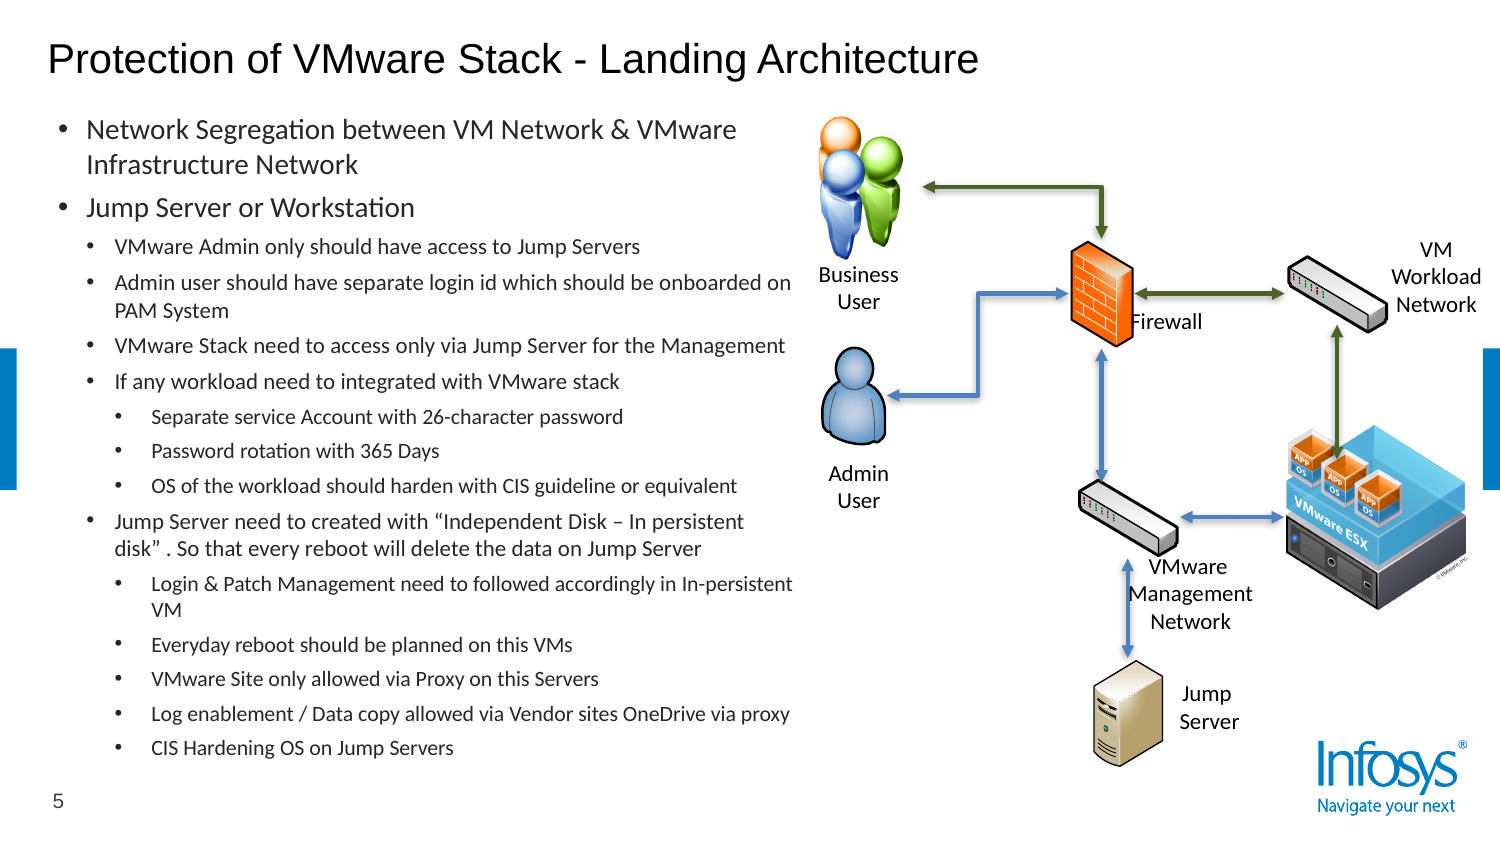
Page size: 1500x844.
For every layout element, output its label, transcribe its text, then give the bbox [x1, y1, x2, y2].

title Protection of VMware Stack - Landing Architecture [32, 24, 1464, 99]
slide_number 5 [37, 780, 115, 826]
list Network Segregation between VM Network & VMware Infrastructure Network Jump Server or Workstation VMware Admin only should have access to Jump Servers Admin user should have separate login id which should be onboarded on PAM System VMware Stack need to access only via Jump Server for the Management If any workload need to integrated with VMware stack Separate service Account with 26-character password Password rotation with 365 Days OS of the workload should harden with CIS guideline or equivalent Jump Server need to created with “Independent Disk – In persistent disk” . So that every reboot will delete the data on Jump Server Login & Patch Management need to followed accordingly in In-persistent VM Everyday reboot should be planned on this VMs VMware Site only allowed via Proxy on this Servers Log enablement / Data copy allowed via Vendor sites OneDrive via proxy CIS Hardening OS on Jump Servers [43, 103, 810, 704]
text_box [809, 113, 1500, 768]
